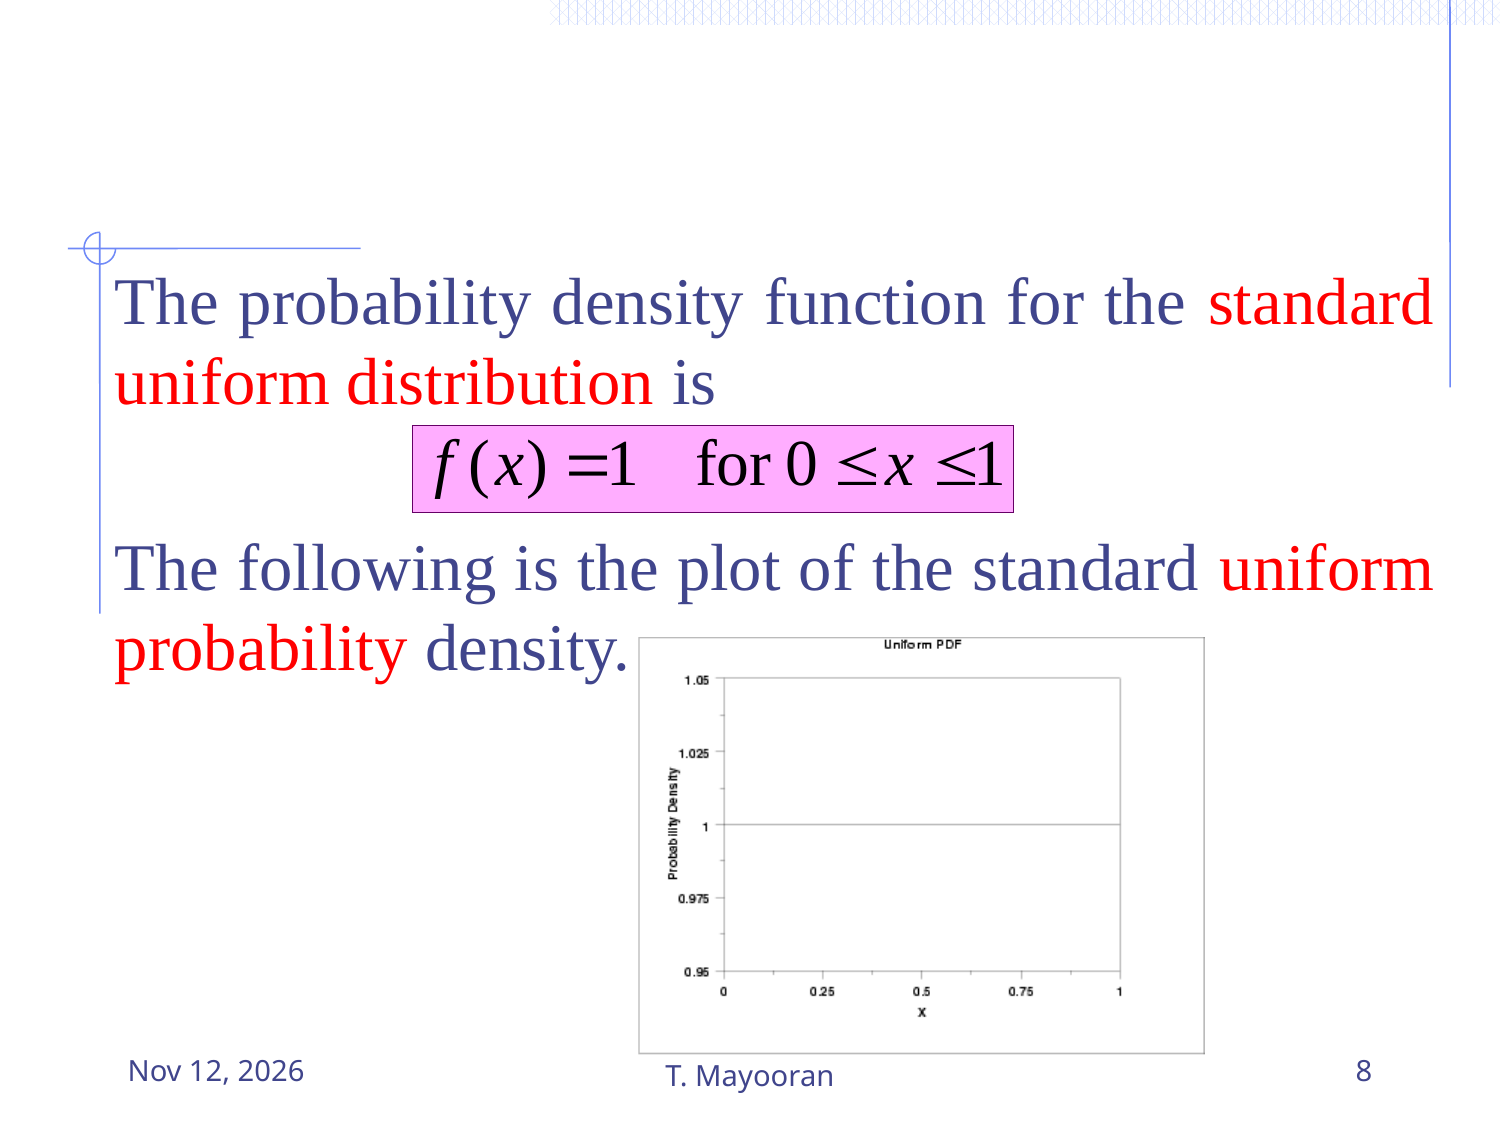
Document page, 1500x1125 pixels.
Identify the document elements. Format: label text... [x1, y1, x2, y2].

slide_number 9-Apr-23 [112, 1024, 426, 1101]
picture [637, 637, 1205, 1056]
slide_number 8 [1074, 1024, 1388, 1101]
list The probability density function for the standard uniform distribution is The following is the plot of the standard uniform probability density. [99, 249, 1450, 925]
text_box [412, 424, 1015, 513]
footer T. Mayooran [512, 1024, 988, 1101]
